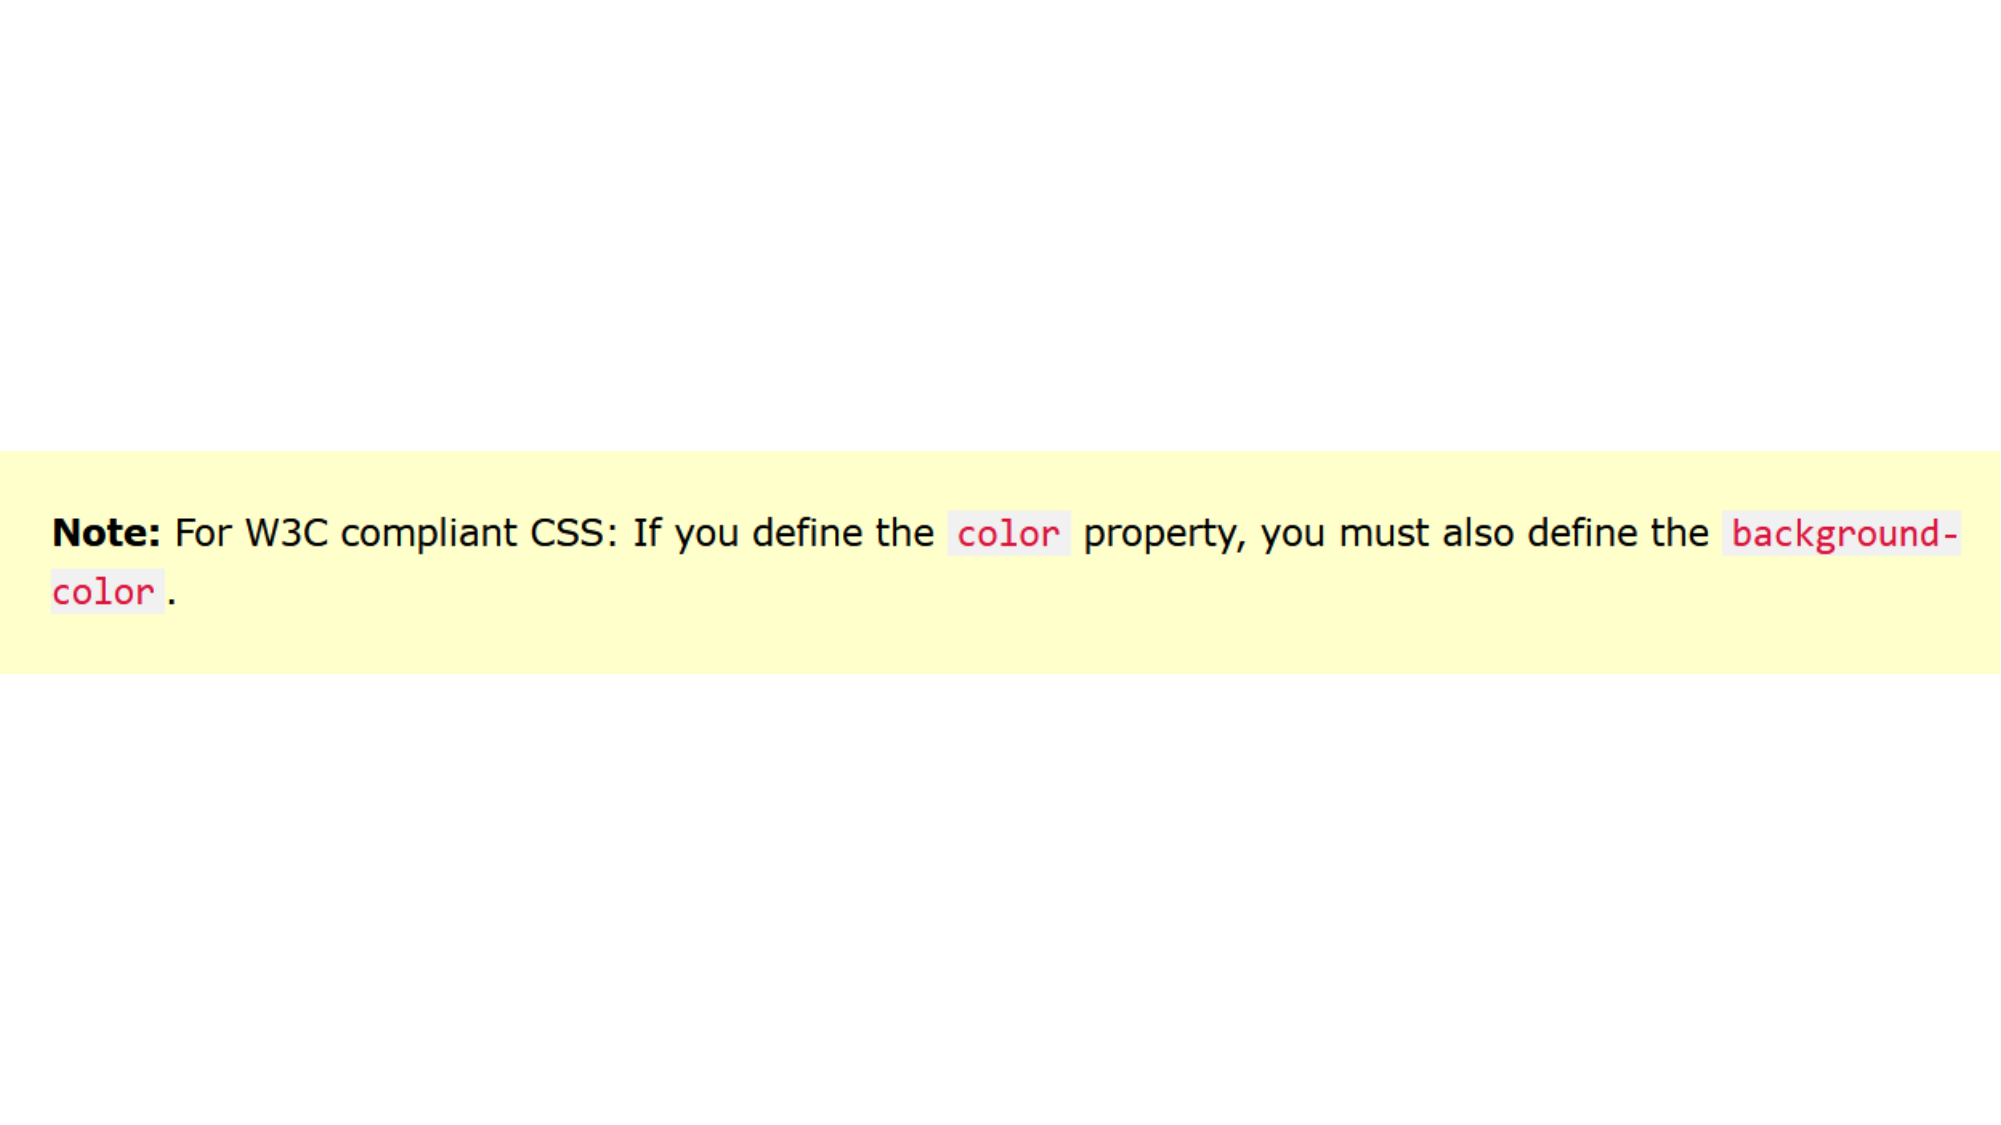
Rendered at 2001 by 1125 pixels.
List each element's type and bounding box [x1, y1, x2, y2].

picture [0, 451, 2000, 674]
